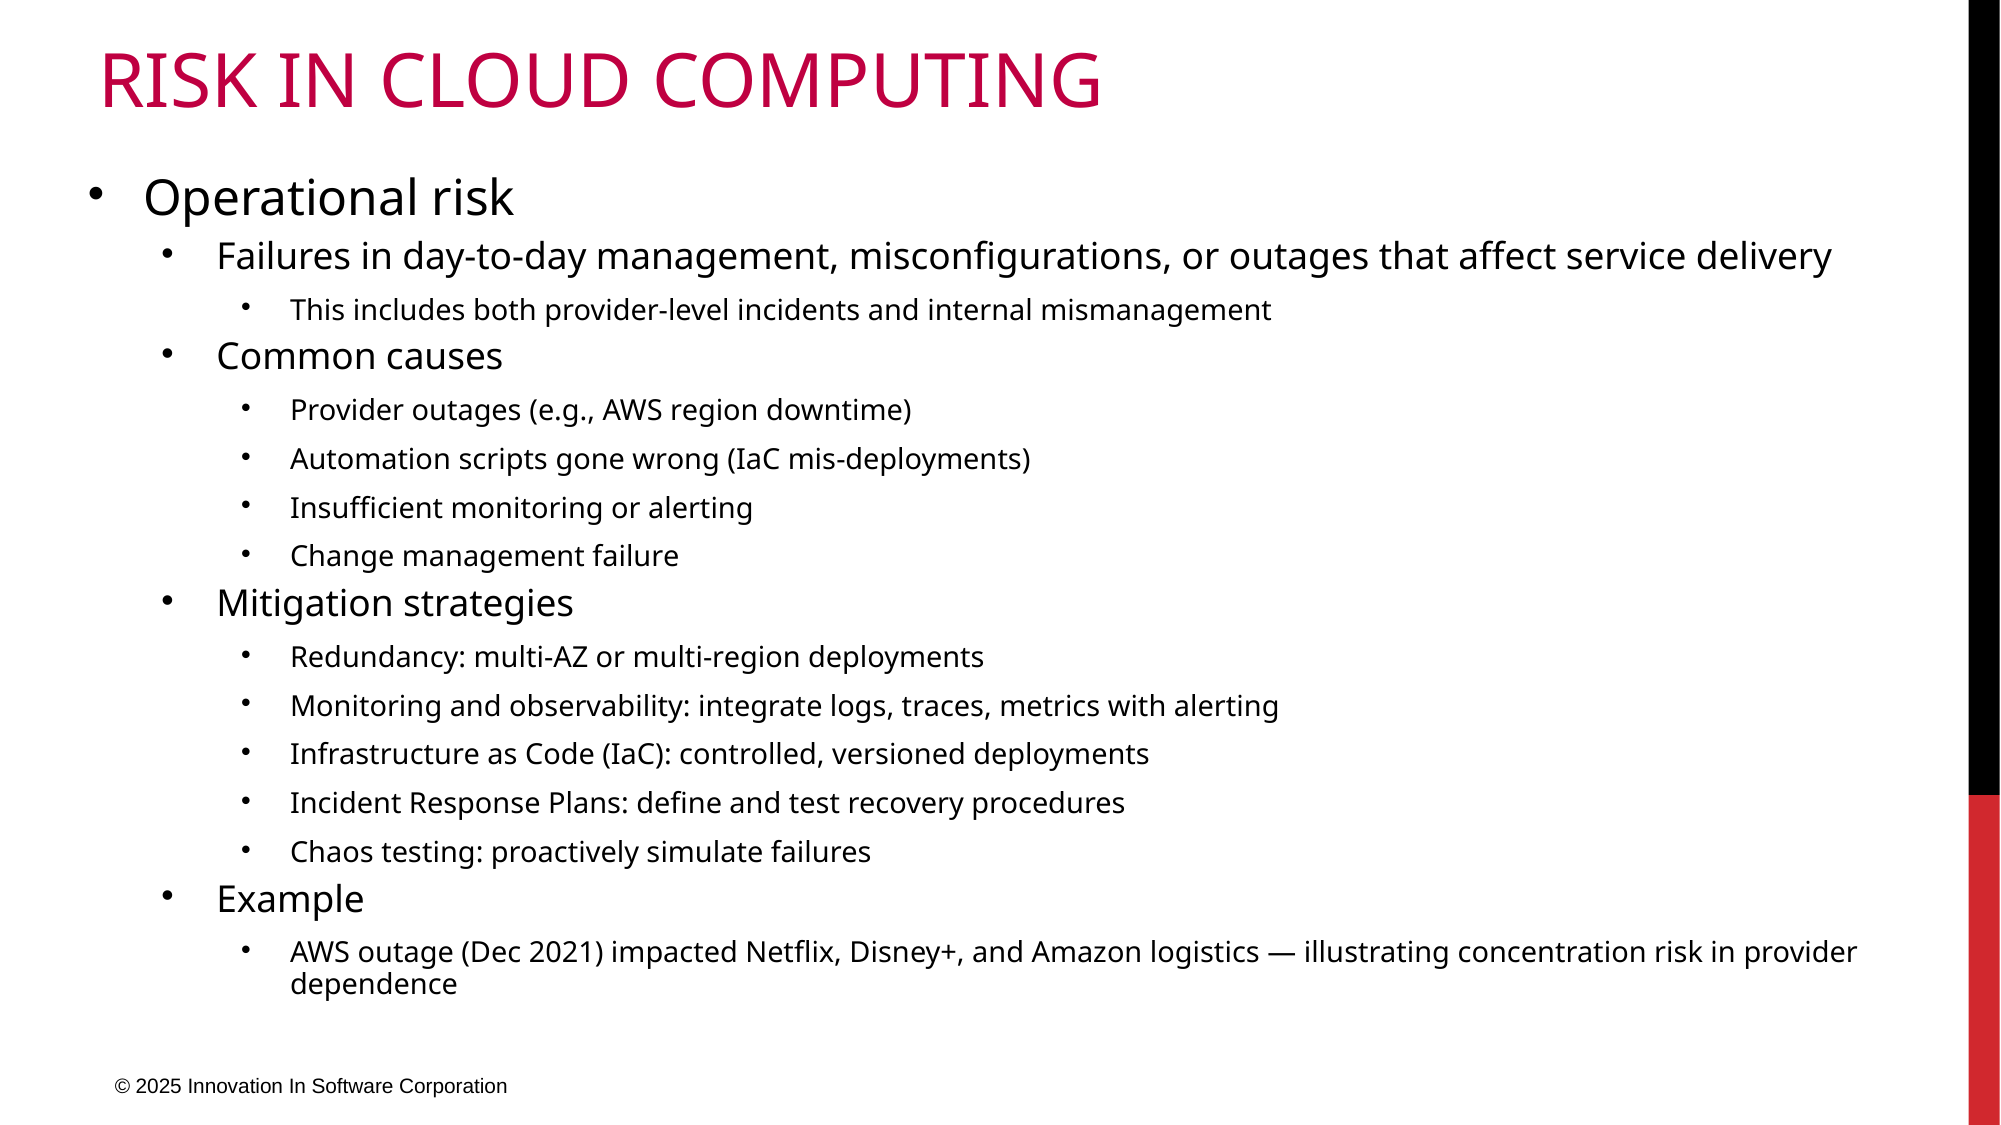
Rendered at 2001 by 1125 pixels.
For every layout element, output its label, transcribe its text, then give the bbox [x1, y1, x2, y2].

footer © 2025 Innovation In Software Corporation [99, 1065, 850, 1112]
list Operational risk Failures in day-to-day management, misconfigurations, or outages that affect service delivery This includes both provider-level incidents and internal mismanagement Common causes Provider outages (e.g., AWS region downtime) Automation scripts gone wrong (IaC mis-deployments) Insufficient monitoring or alerting Change management failure Mitigation strategies Redundancy: multi-AZ or multi-region deployments Monitoring and observability: integrate logs, traces, metrics with alerting Infrastructure as Code (IaC): controlled, versioned deployments Incident Response Plans: define and test recovery procedures Chaos testing: proactively simulate failures Example AWS outage (Dec 2021) impacted Netflix, Disney+, and Amazon logistics — illustrating concentration risk in provider dependence [69, 172, 1874, 1001]
title Risk in Cloud Computing [98, 23, 1413, 143]
